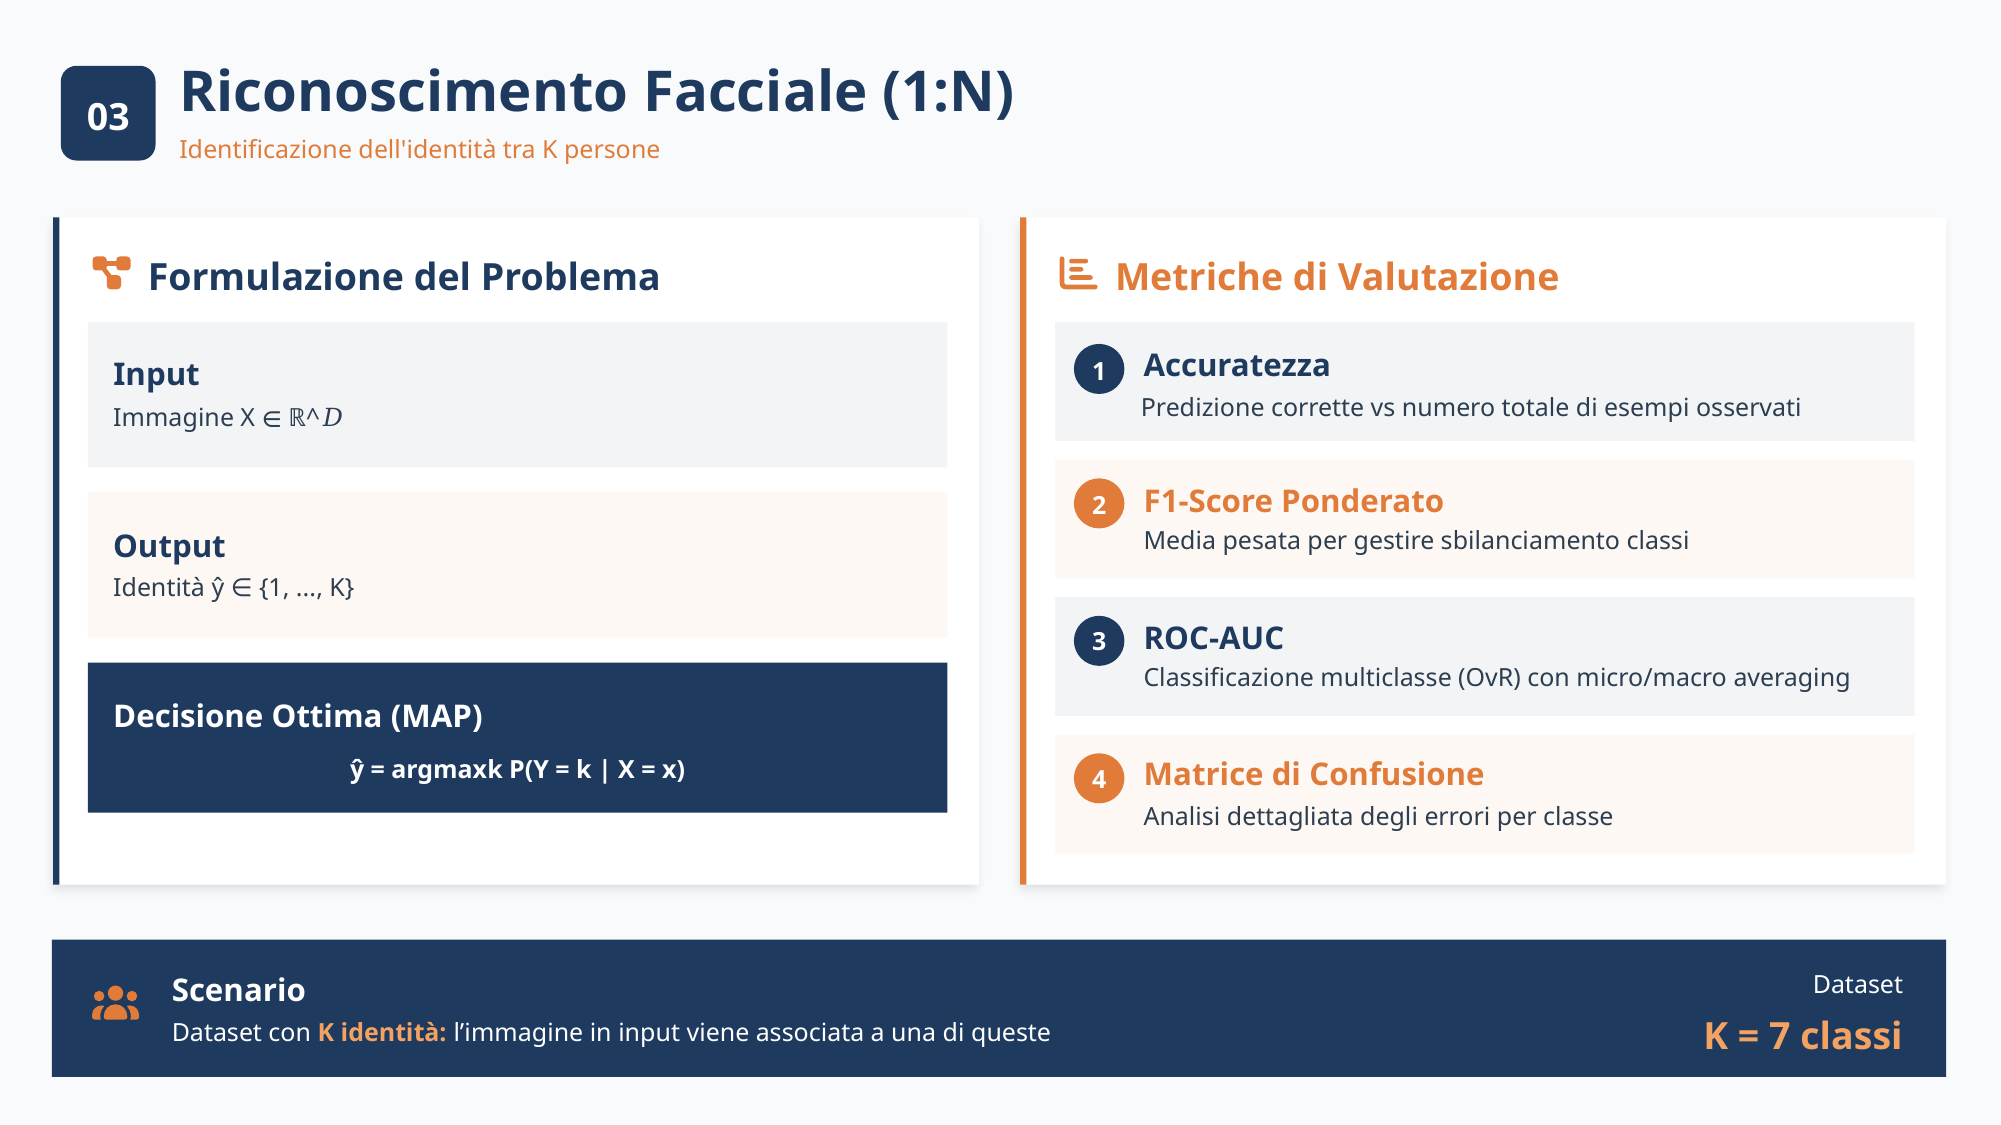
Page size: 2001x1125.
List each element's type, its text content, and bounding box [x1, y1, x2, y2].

text_box [103, 1004, 128, 1020]
text_box Scenario Dataset con K identità: l’immagine in input viene associata a una di queste [171, 953, 1174, 1053]
text_box Riconoscimento Facciale (1:N) [179, 62, 1597, 125]
text_box Identificazione dell'identità tra K persone [179, 125, 1125, 163]
text_box [92, 1005, 105, 1020]
text_box [126, 1005, 140, 1020]
text_box Dataset K = 7 classi [1523, 987, 1904, 1029]
text_box [107, 985, 124, 1001]
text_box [49, 65, 168, 161]
text_box [93, 990, 105, 1002]
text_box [53, 217, 1947, 885]
text_box [51, 939, 1947, 1077]
text_box [126, 990, 138, 1002]
